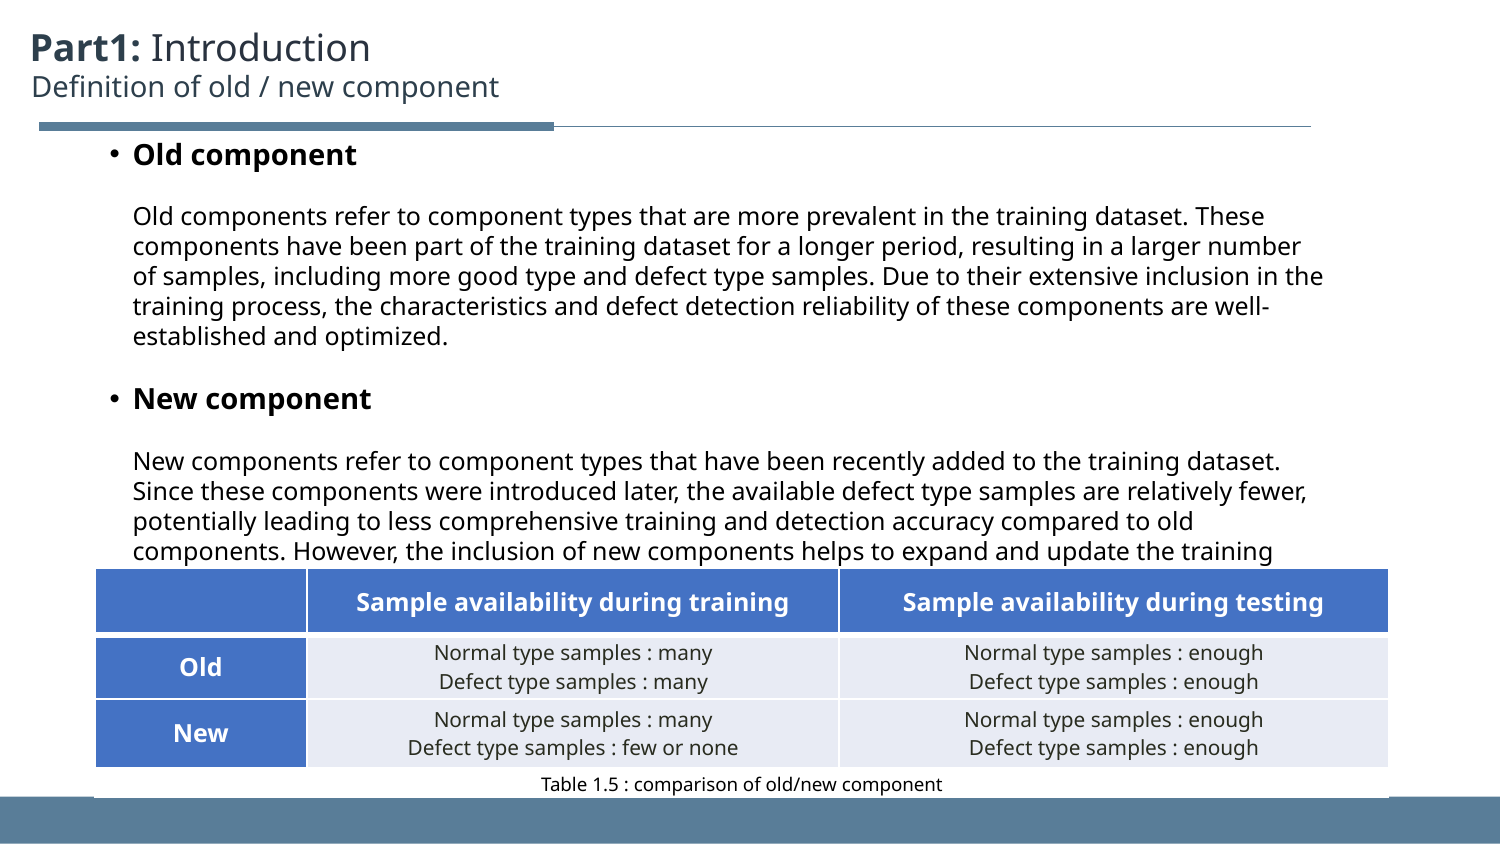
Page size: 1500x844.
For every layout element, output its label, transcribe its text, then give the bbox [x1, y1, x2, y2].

table_cell Normal type samples : enough Defect type samples : enough [840, 638, 1388, 698]
table_cell Normal type samples : many Defect type samples : many [308, 638, 838, 698]
table_cell New [96, 700, 306, 767]
table_cell Old [96, 638, 306, 698]
table_cell Table 1.5 : comparison of old/new component [96, 768, 1388, 796]
text_box Part1: Introduction Definition of old / new component [14, 16, 1163, 111]
table_header Sample availability during testing [840, 569, 1388, 632]
table_header [96, 569, 306, 632]
table_cell Normal type samples : many Defect type samples : few or none [308, 700, 838, 767]
text_box Old component Old components refer to component types that are more prevalent in the training dataset. These components have been part of the training dataset for a longer period, resulting in a larger number of samples, including more good type and defect type samples. Due to their extensive inclusion in the training process, the characteristics and defect detection reliability of these components are well-established and optimized. New component New components refer to component types that have been recently added to the training dataset. Since these components were introduced later, the available defect type samples are relatively fewer, potentially leading to less comprehensive training and detection accuracy compared to old components. However, the inclusion of new components helps to expand and update the training dataset, enhancing the model's ability to adapt to the latest technologies and manufacturing processes. [94, 128, 1346, 567]
table_cell Normal type samples : enough Defect type samples : enough [840, 700, 1388, 767]
table_header Sample availability during training [308, 569, 838, 632]
